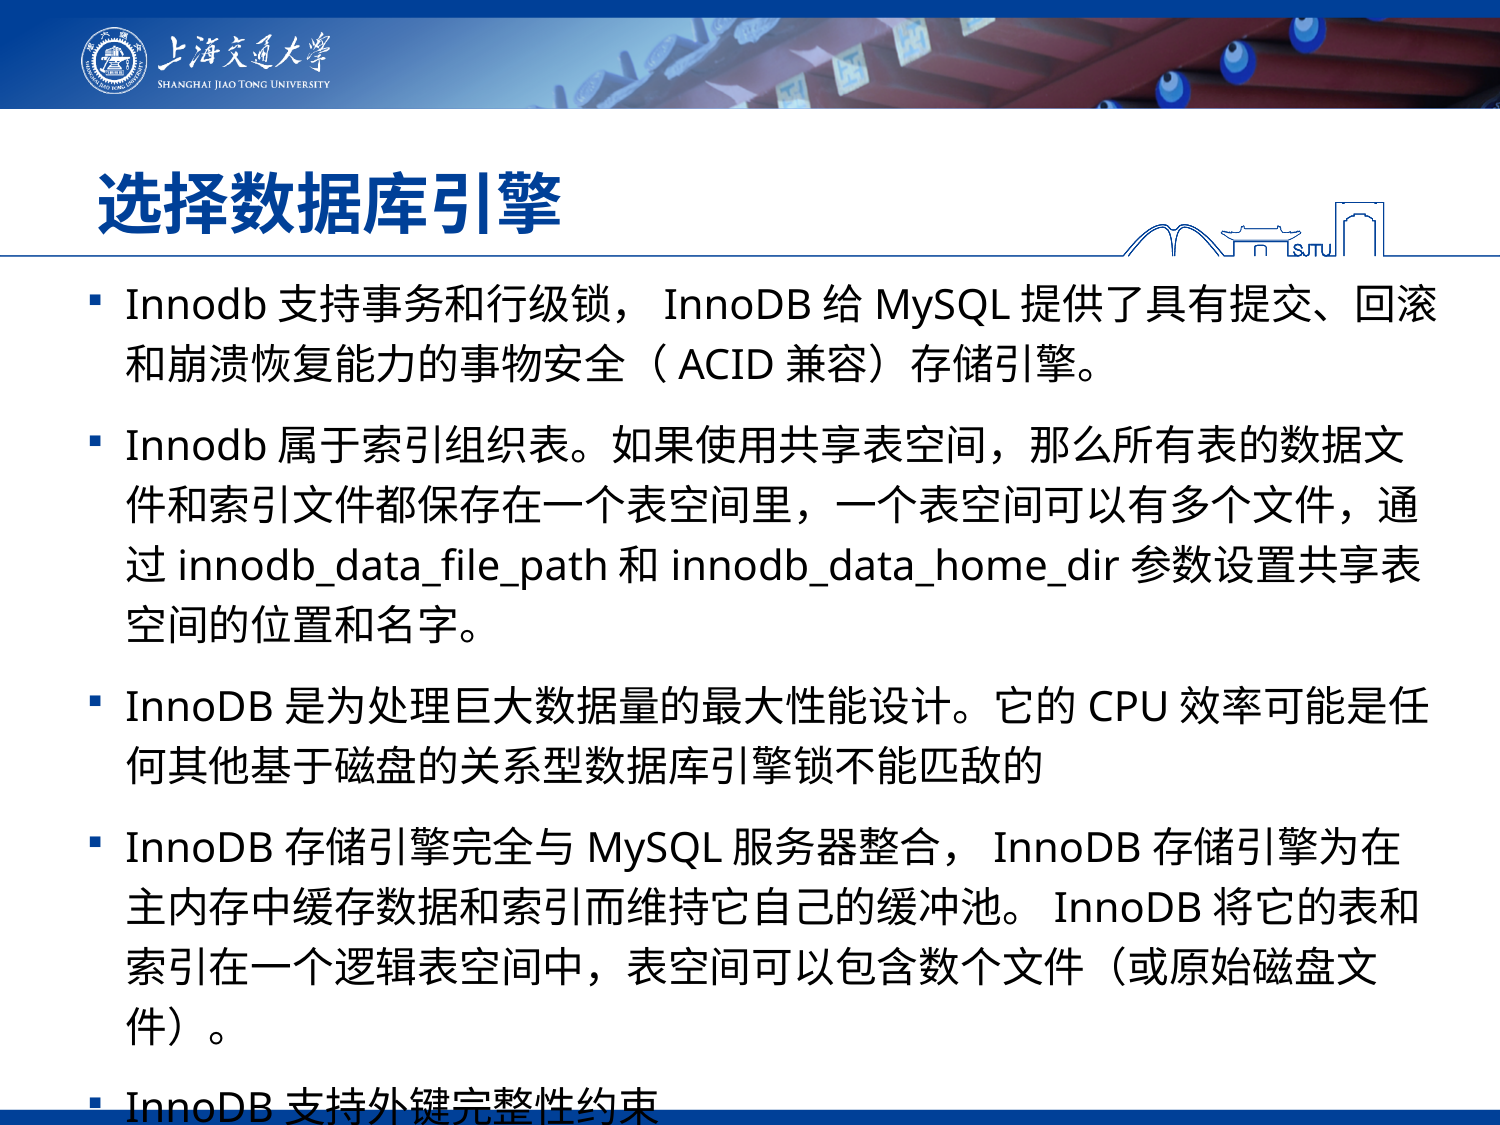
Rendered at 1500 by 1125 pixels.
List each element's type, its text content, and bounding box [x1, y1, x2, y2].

title 选择数据库引擎 [81, 159, 1455, 254]
list Innodb支持事务和行级锁，InnoDB给MySQL提供了具有提交、回滚和崩溃恢复能力的事物安全（ACID兼容）存储引擎。 Innodb属于索引组织表。如果使用共享表空间，那么所有表的数据文件和索引文件都保存在一个表空间里，一个表空间可以有多个文件，通过innodb_data_file_path和innodb_data_home_dir参数设置共享表空间的位置和名字。 InnoDB是为处理巨大数据量的最大性能设计。它的CPU效率可能是任何其他基于磁盘的关系型数据库引擎锁不能匹敌的 InnoDB存储引擎完全与MySQL服务器整合，InnoDB存储引擎为在主内存中缓存数据和索引而维持它自己的缓冲池。InnoDB将它的表和索引在一个逻辑表空间中，表空间可以包含数个文件（或原始磁盘文件）。 InnoDB支持外键完整性约束 [72, 260, 1455, 1078]
picture [0, 18, 1500, 109]
